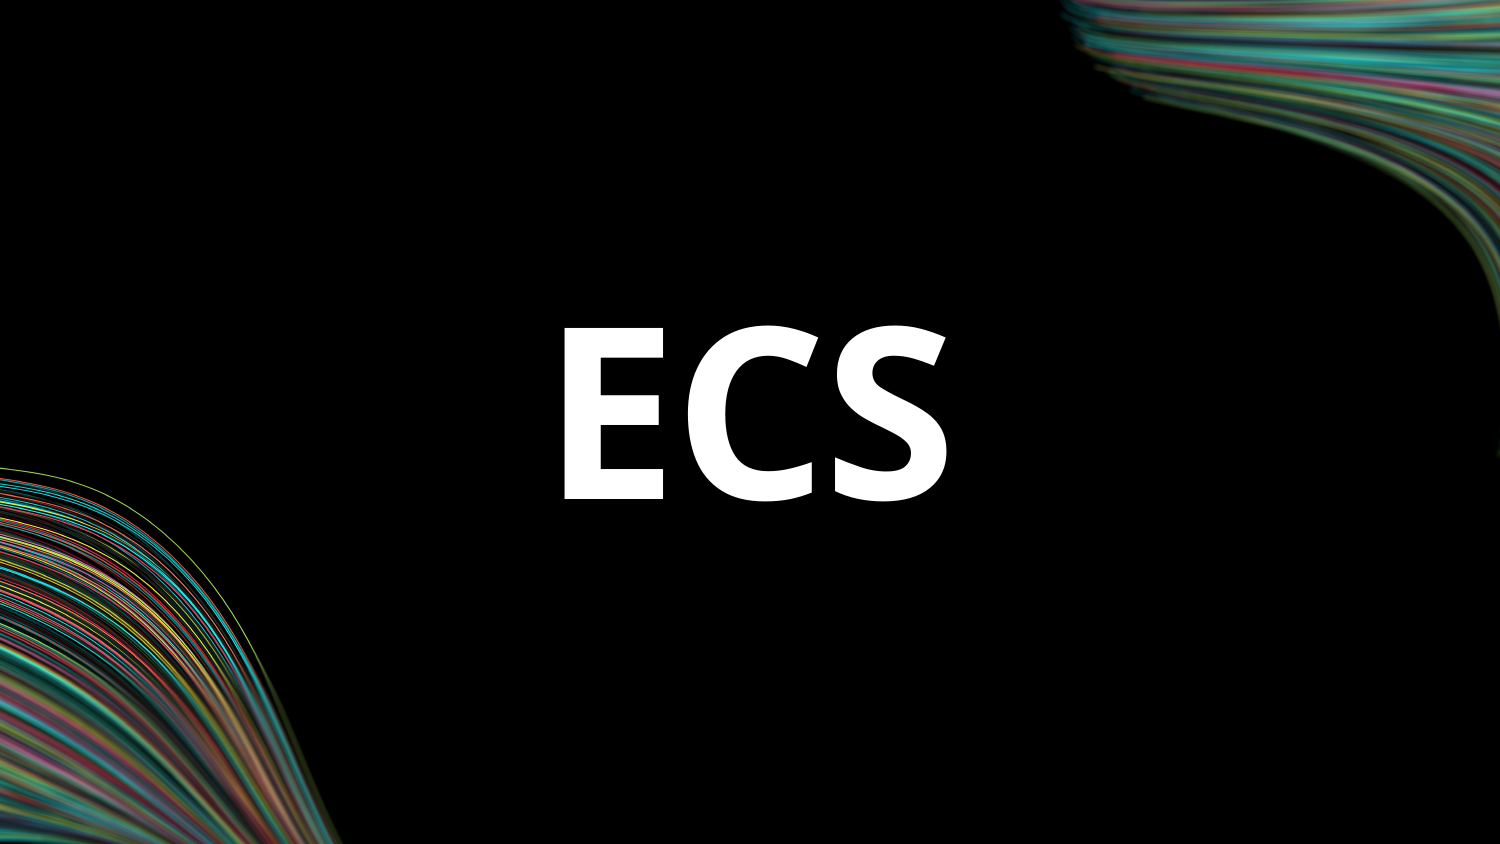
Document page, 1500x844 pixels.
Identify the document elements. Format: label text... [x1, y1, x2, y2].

title ECS [218, 242, 1282, 601]
picture [0, 0, 1500, 844]
